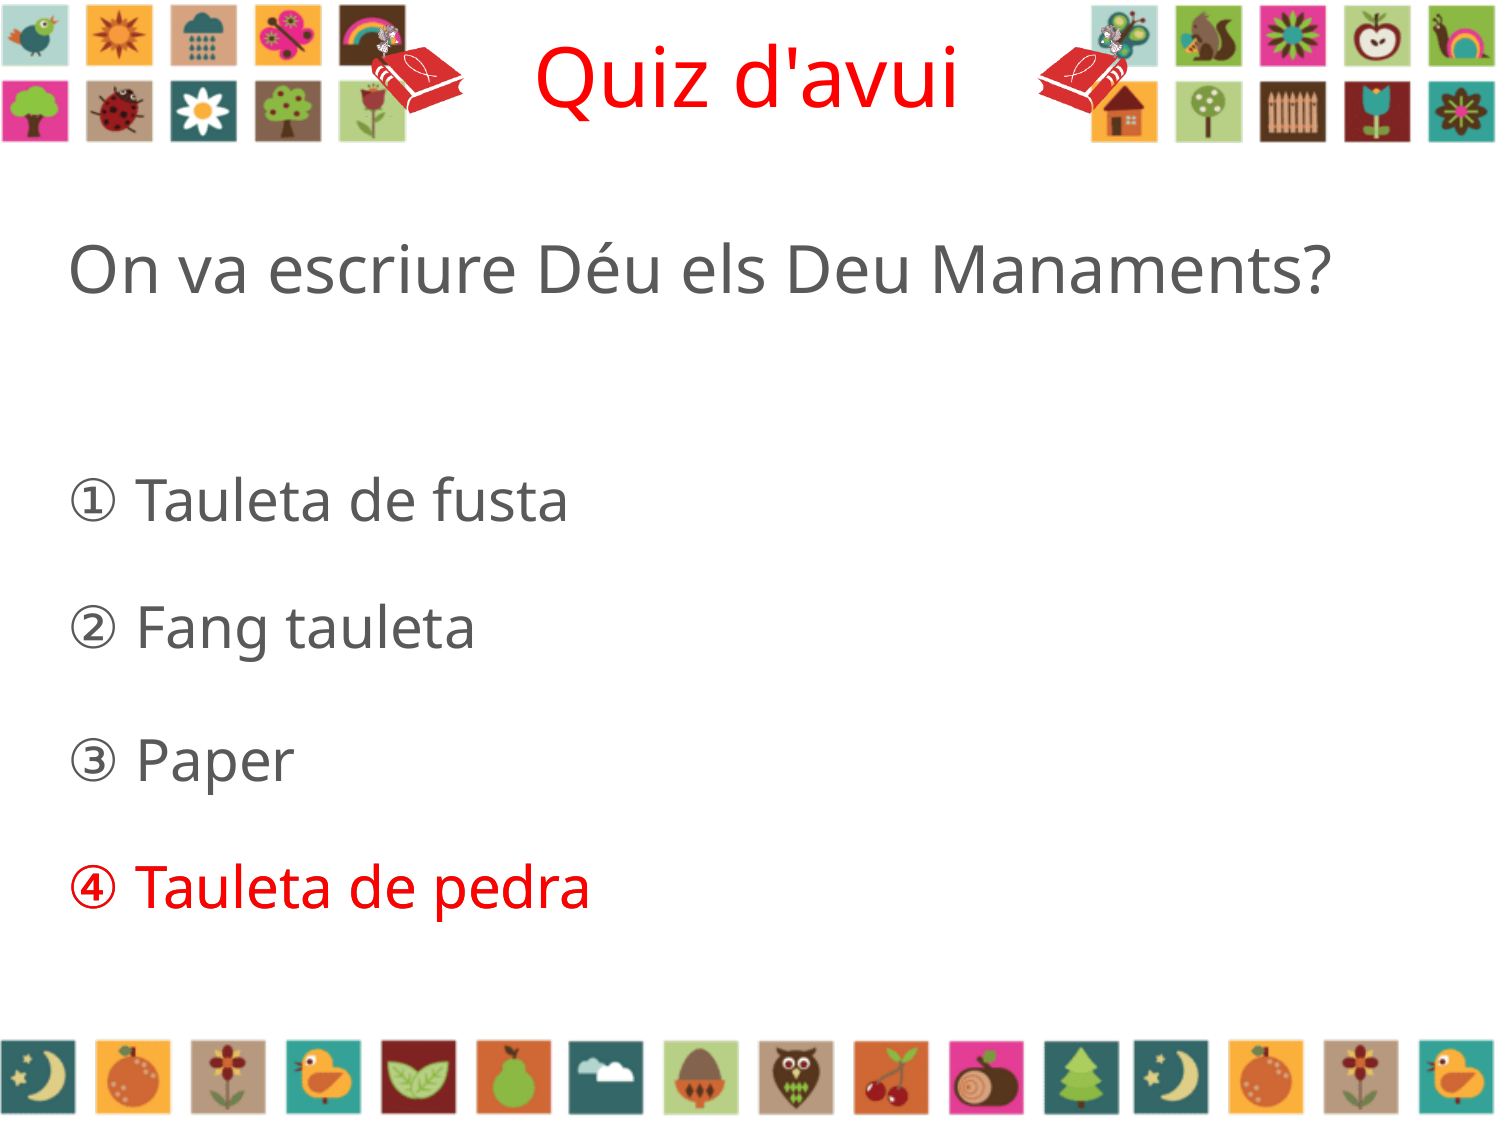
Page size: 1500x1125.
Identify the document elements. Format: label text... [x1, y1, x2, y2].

text_box On va escriure Déu els Deu Manaments? [53, 219, 1436, 315]
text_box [0, 1028, 1500, 1118]
text_box ① Tauleta de fusta [53, 456, 1436, 541]
text_box ② Fang tauleta [53, 582, 1436, 668]
text_box ④ Tauleta de pedra [53, 842, 1483, 928]
text_box Quiz d'avui [425, 16, 1078, 131]
picture [1005, 3, 1500, 150]
text_box ③ Paper [53, 716, 1483, 801]
picture [0, 3, 496, 150]
